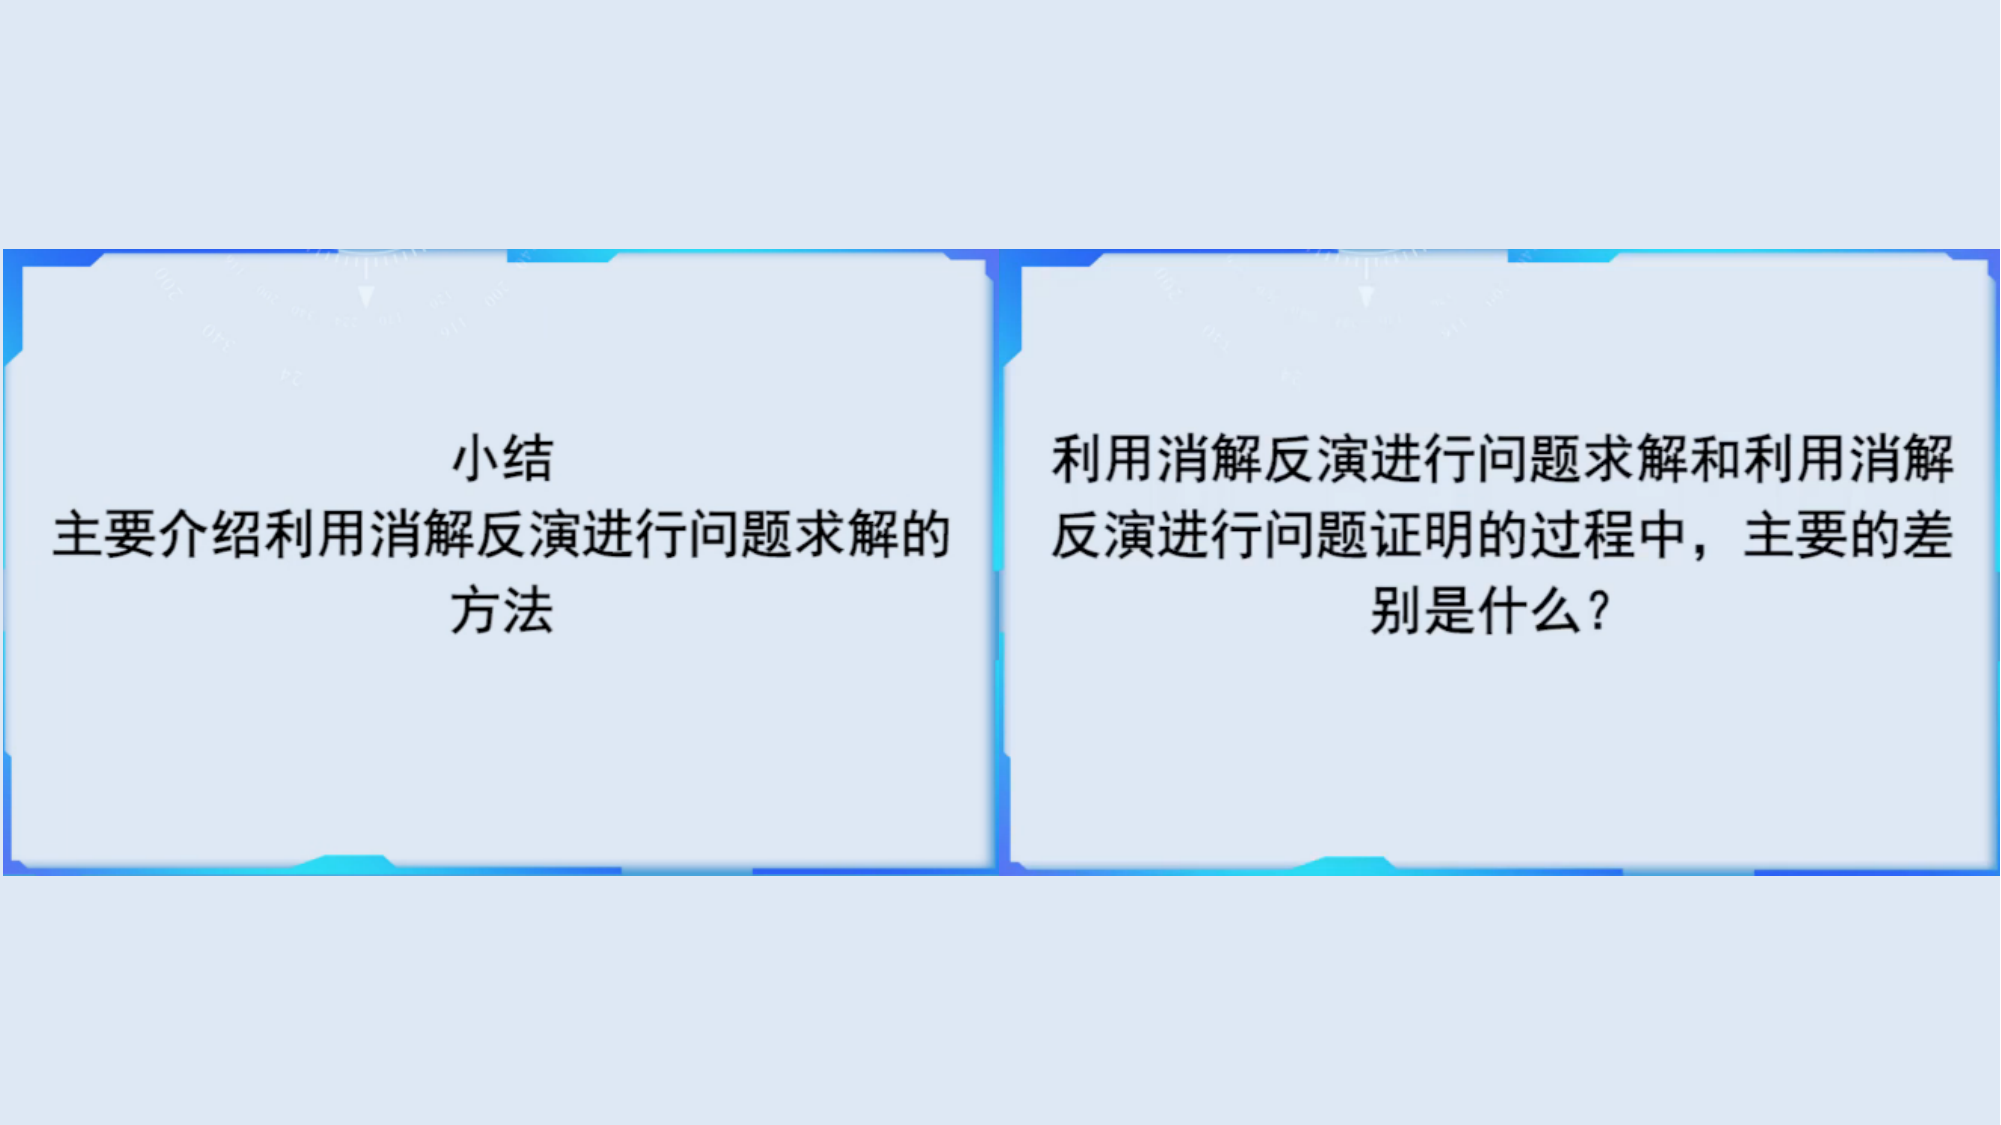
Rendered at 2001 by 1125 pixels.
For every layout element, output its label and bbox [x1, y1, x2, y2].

picture [3, 249, 2000, 876]
